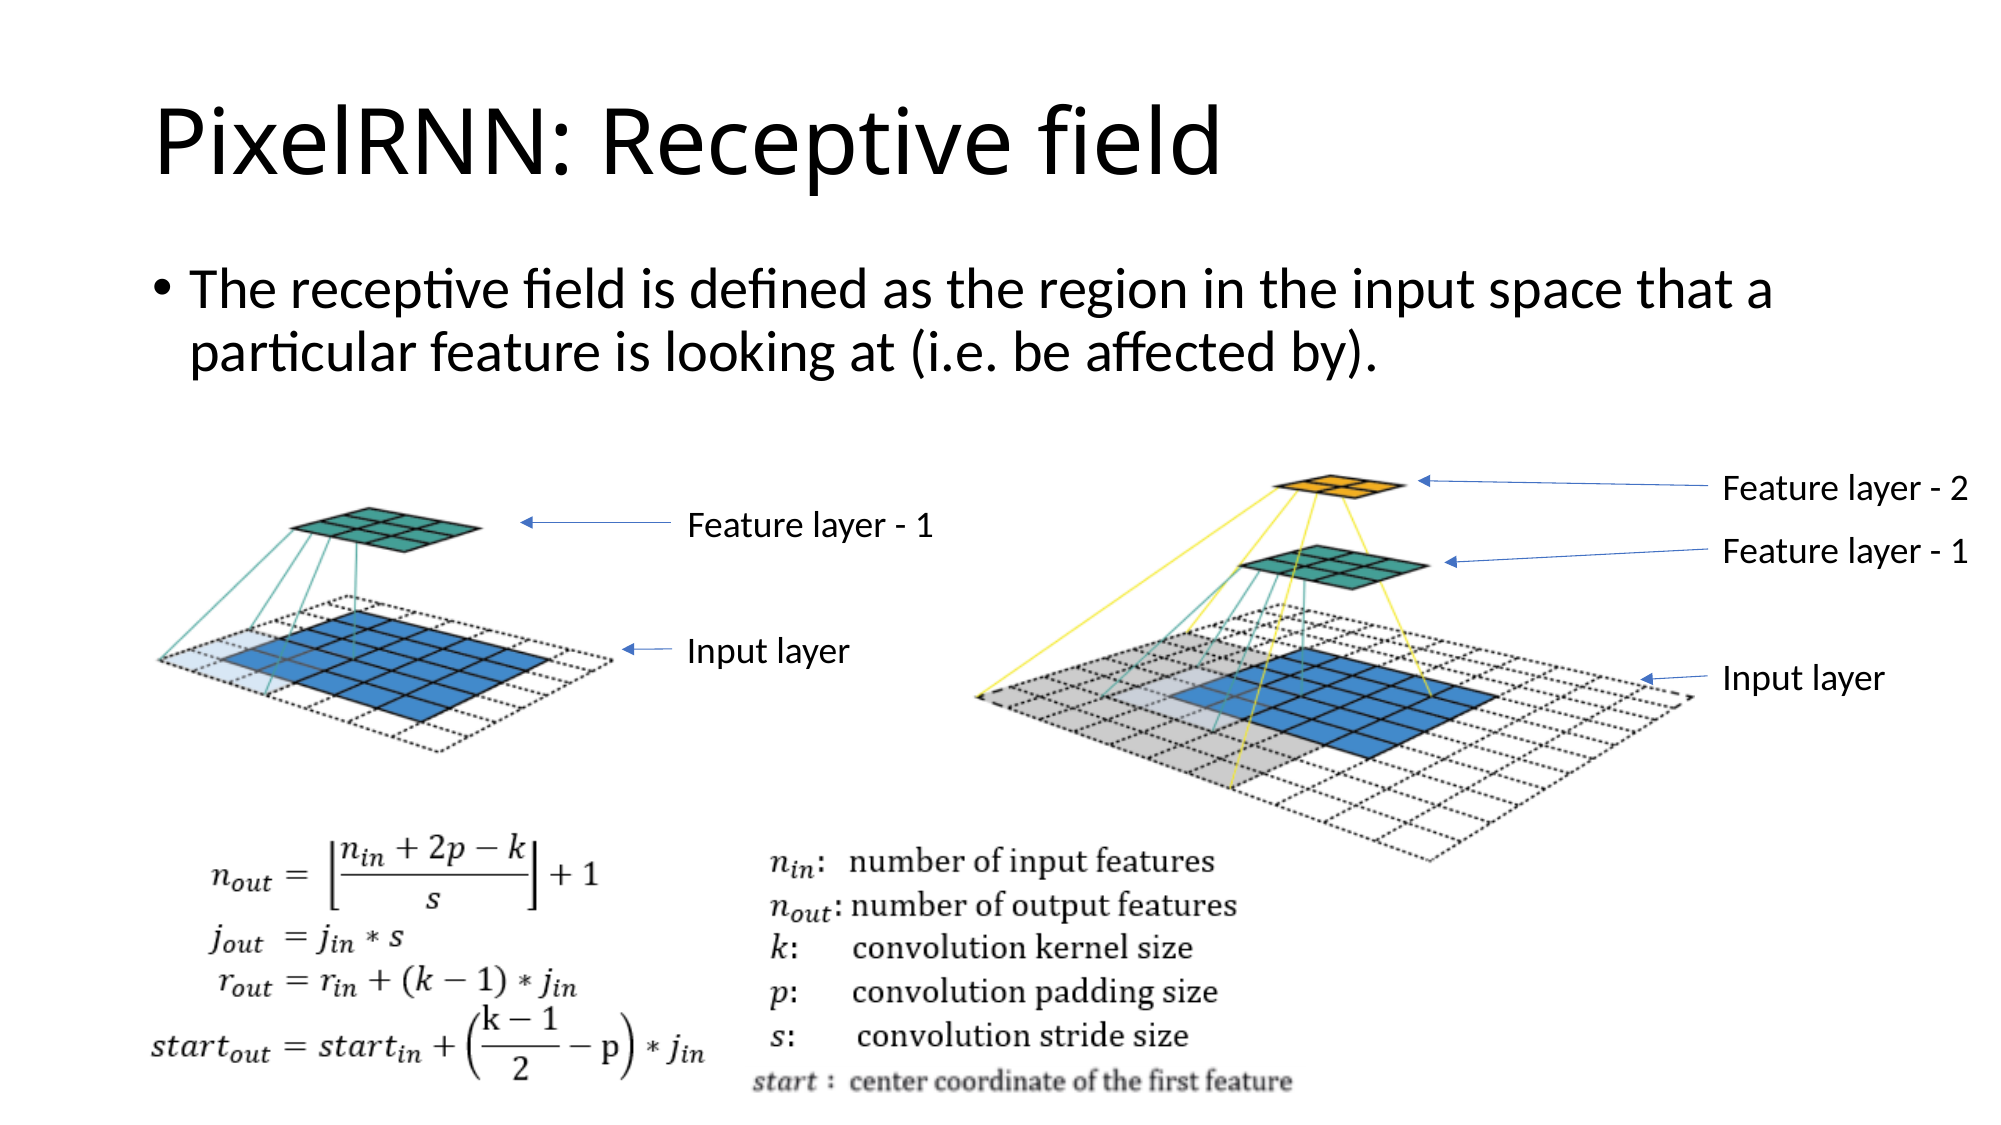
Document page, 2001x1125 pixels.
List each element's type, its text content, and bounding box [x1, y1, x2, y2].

picture [130, 824, 729, 1107]
picture [137, 465, 672, 773]
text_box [1417, 480, 1707, 486]
title PixelRNN: Receptive field [137, 59, 1832, 231]
text_box Feature layer - 1 [1707, 519, 1985, 579]
picture [745, 417, 1695, 1107]
text_box Feature layer - 2 [1707, 455, 1985, 516]
text_box Feature layer - 1 [672, 492, 949, 552]
list The receptive field is defined as the region in the input space that a particular feature is looking at (i.e. be affected by). [137, 251, 1915, 470]
text_box Input layer [672, 619, 866, 679]
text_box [1444, 549, 1707, 563]
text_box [1640, 676, 1707, 680]
text_box Input layer [1707, 645, 1901, 706]
